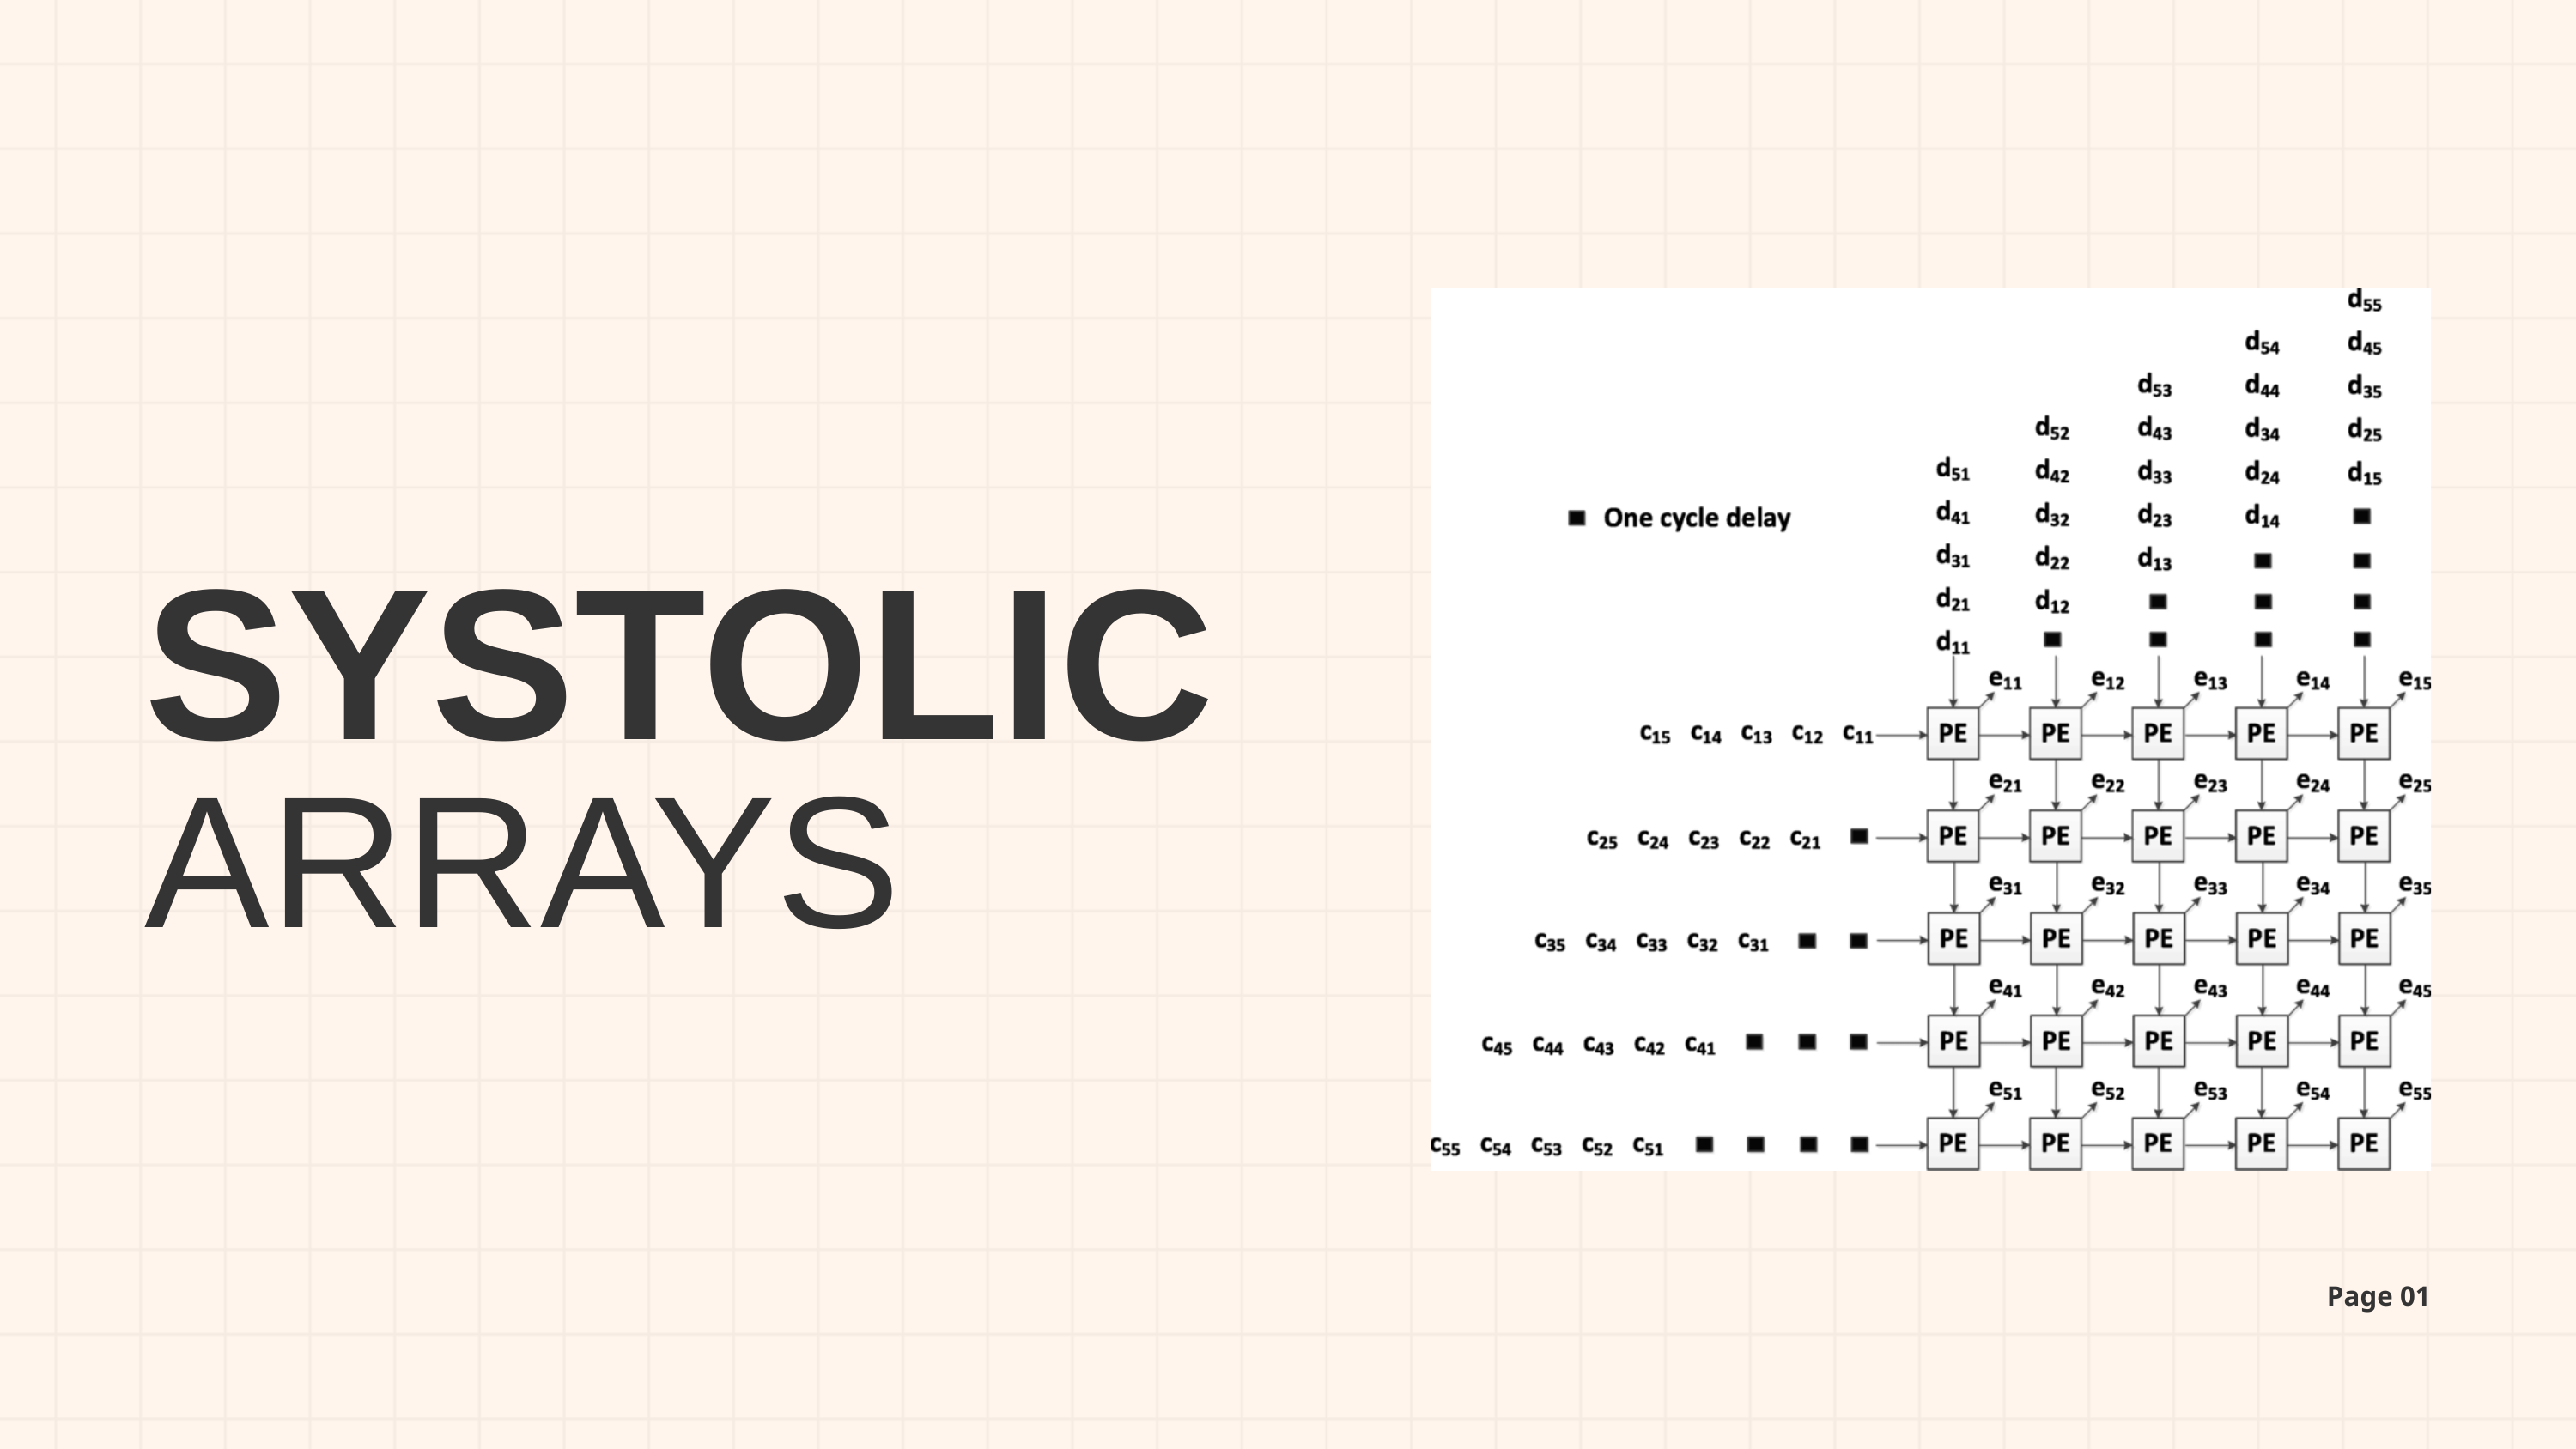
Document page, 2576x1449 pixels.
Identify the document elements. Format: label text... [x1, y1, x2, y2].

text_box [1431, 288, 2432, 1171]
text_box [0, 0, 2576, 1449]
text_box Page 01 [2289, 1266, 2432, 1312]
text_box SYSTOLIC [144, 424, 1540, 783]
text_box ARRAYS [144, 650, 1360, 966]
